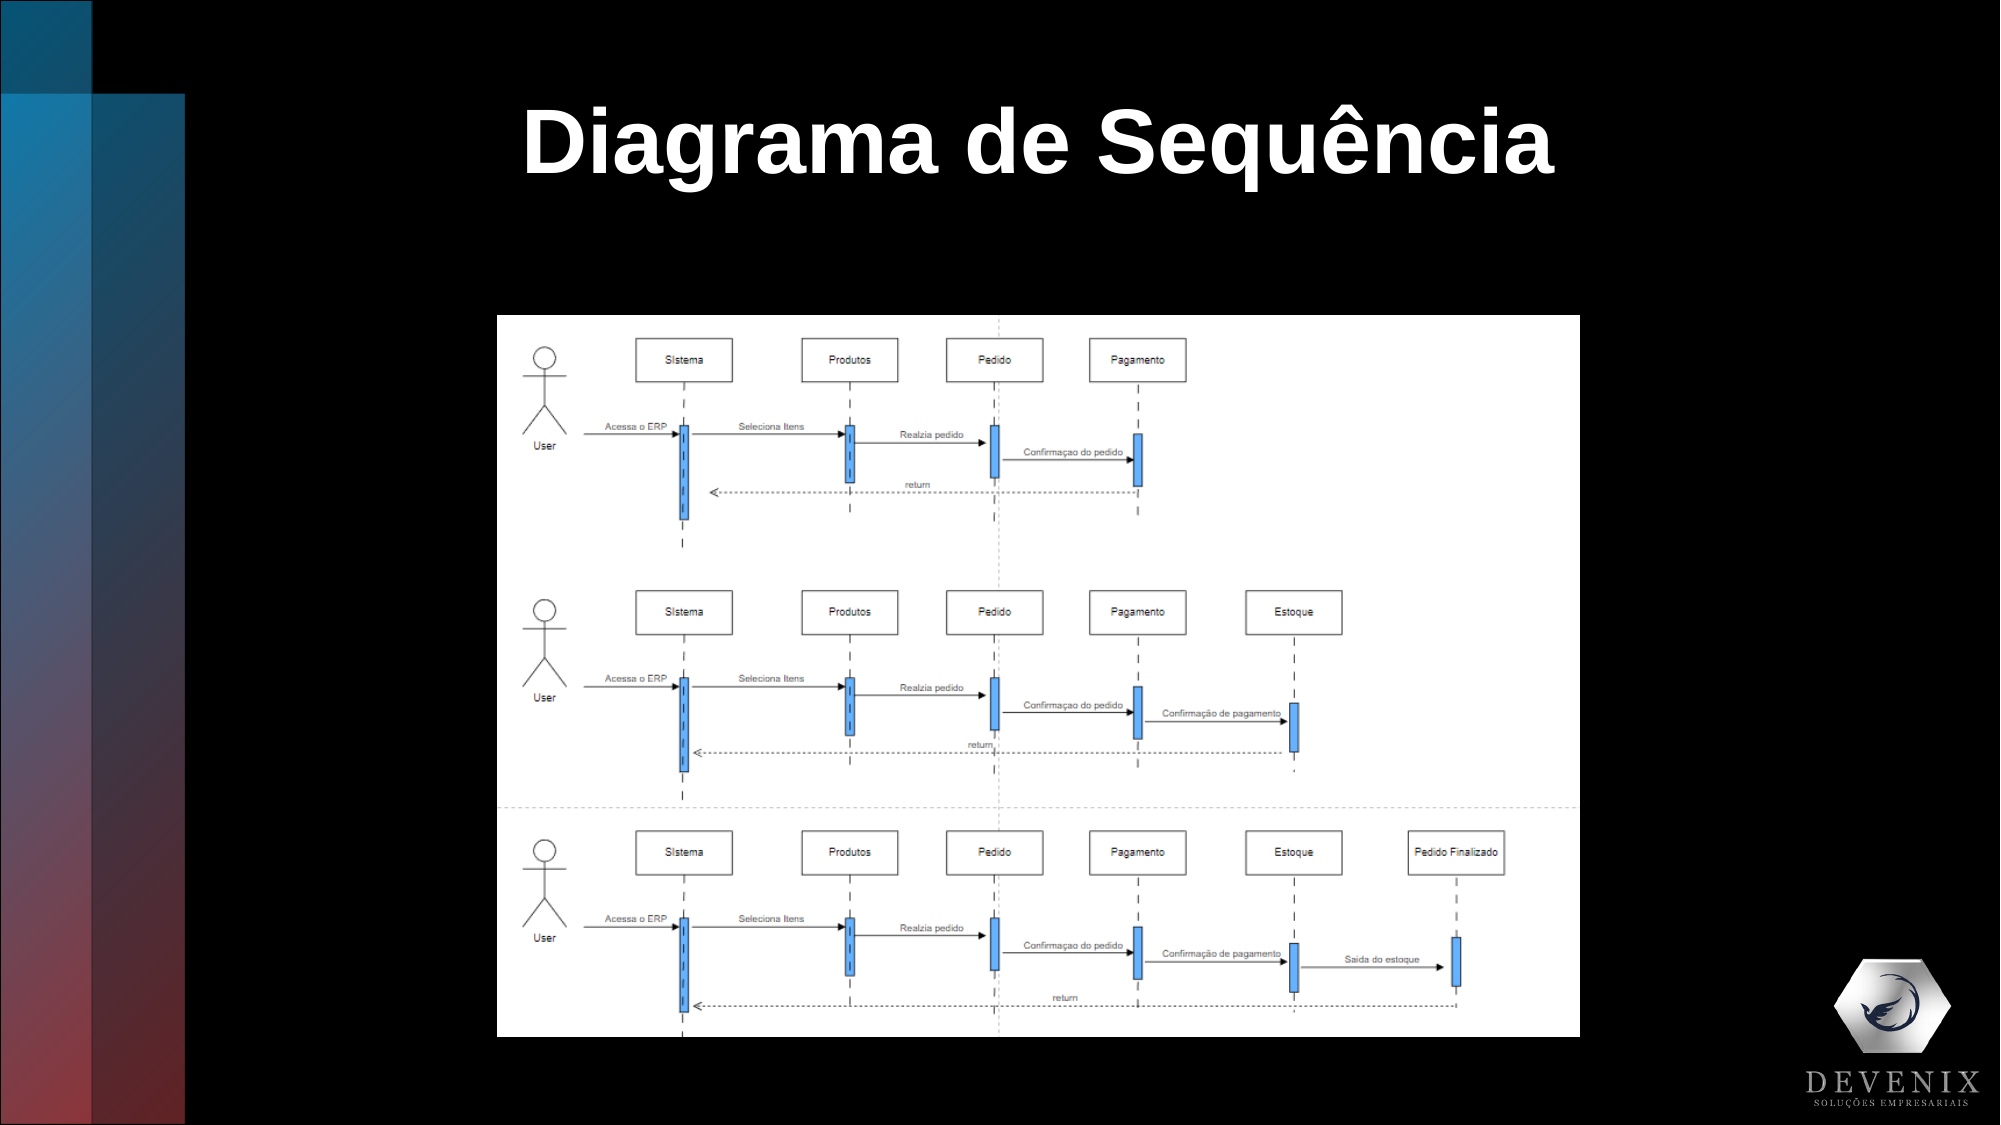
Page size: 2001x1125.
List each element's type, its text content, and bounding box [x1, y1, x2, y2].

picture [1799, 955, 2000, 1125]
title Diagrama de Sequência [260, 74, 1817, 329]
picture [497, 315, 1580, 1037]
